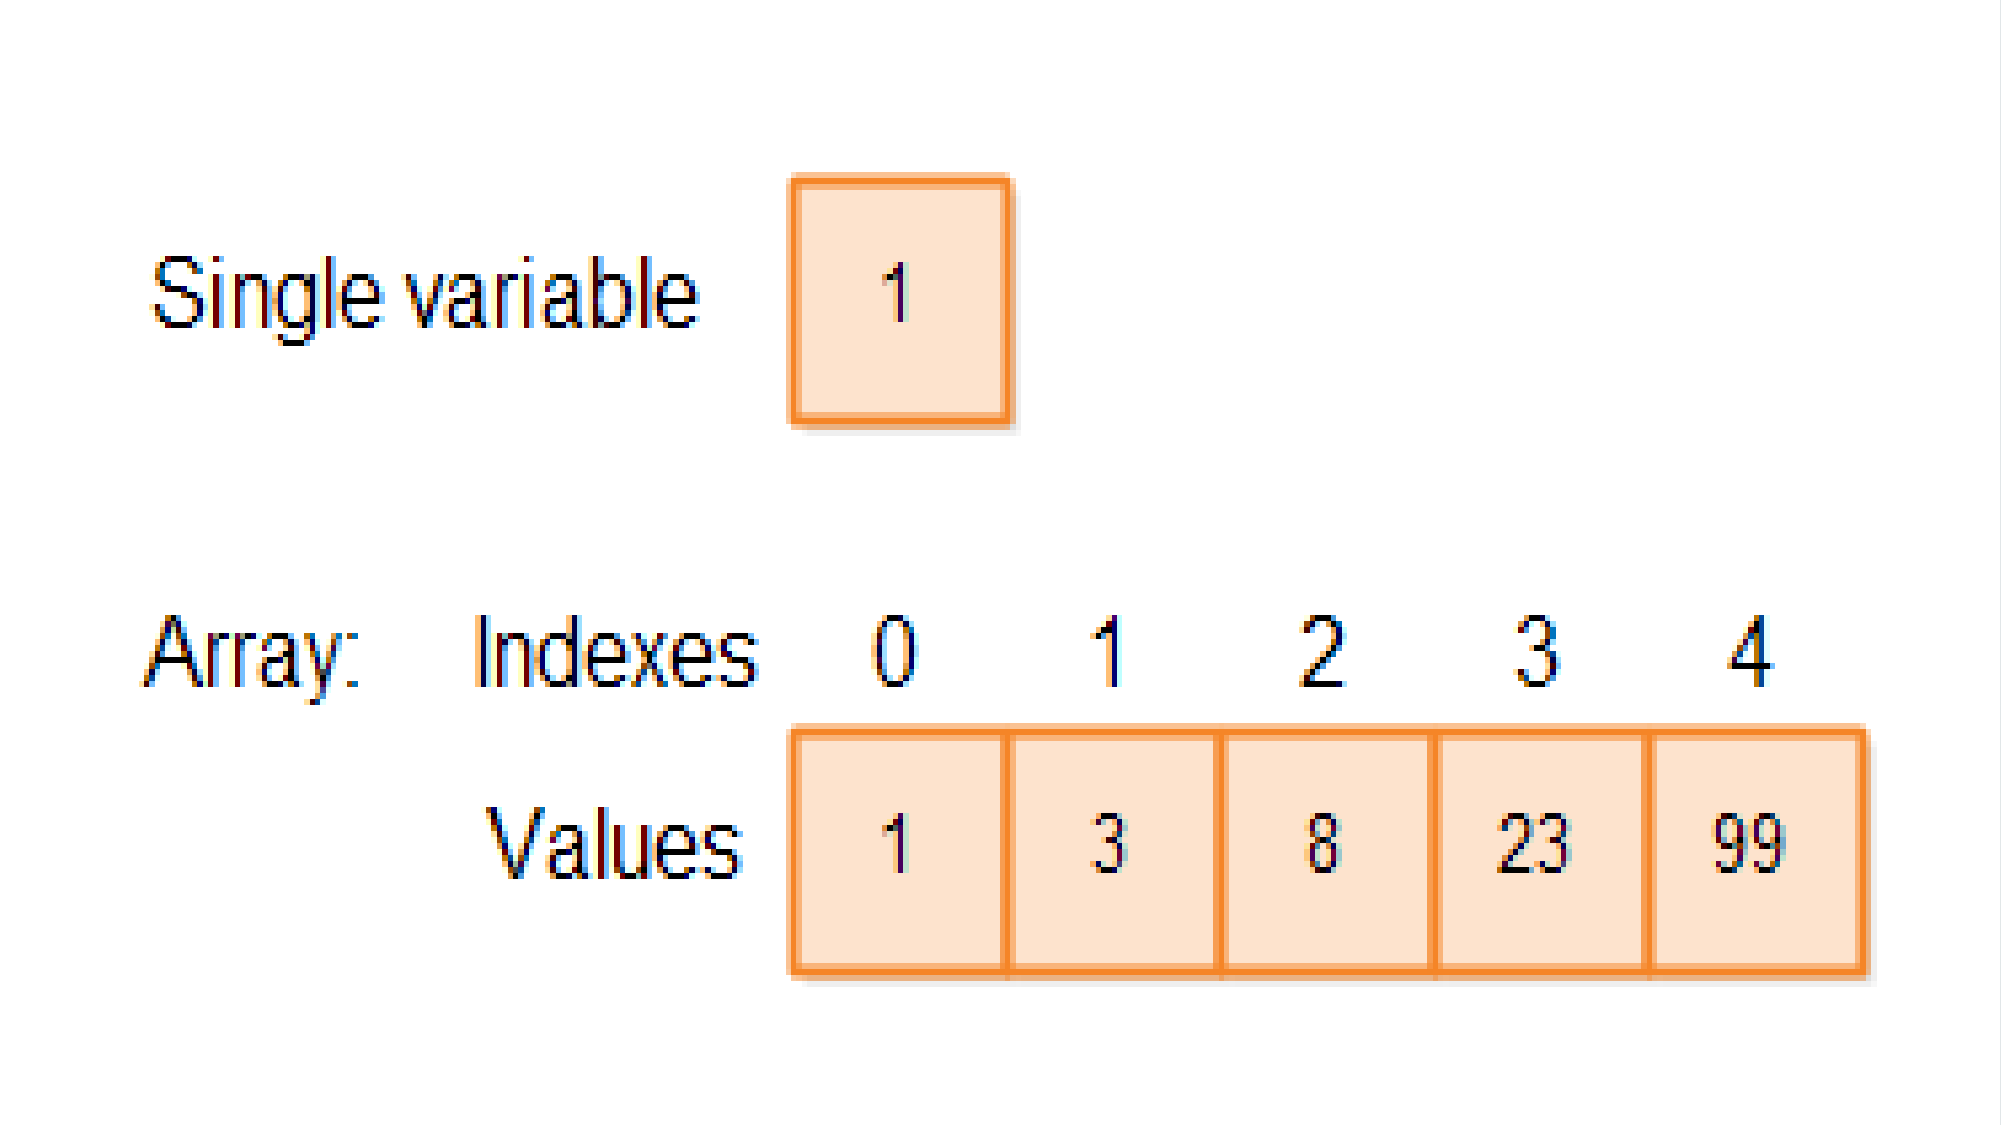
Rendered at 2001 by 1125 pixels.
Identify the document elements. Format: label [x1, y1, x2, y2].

list [0, 0, 2000, 1125]
